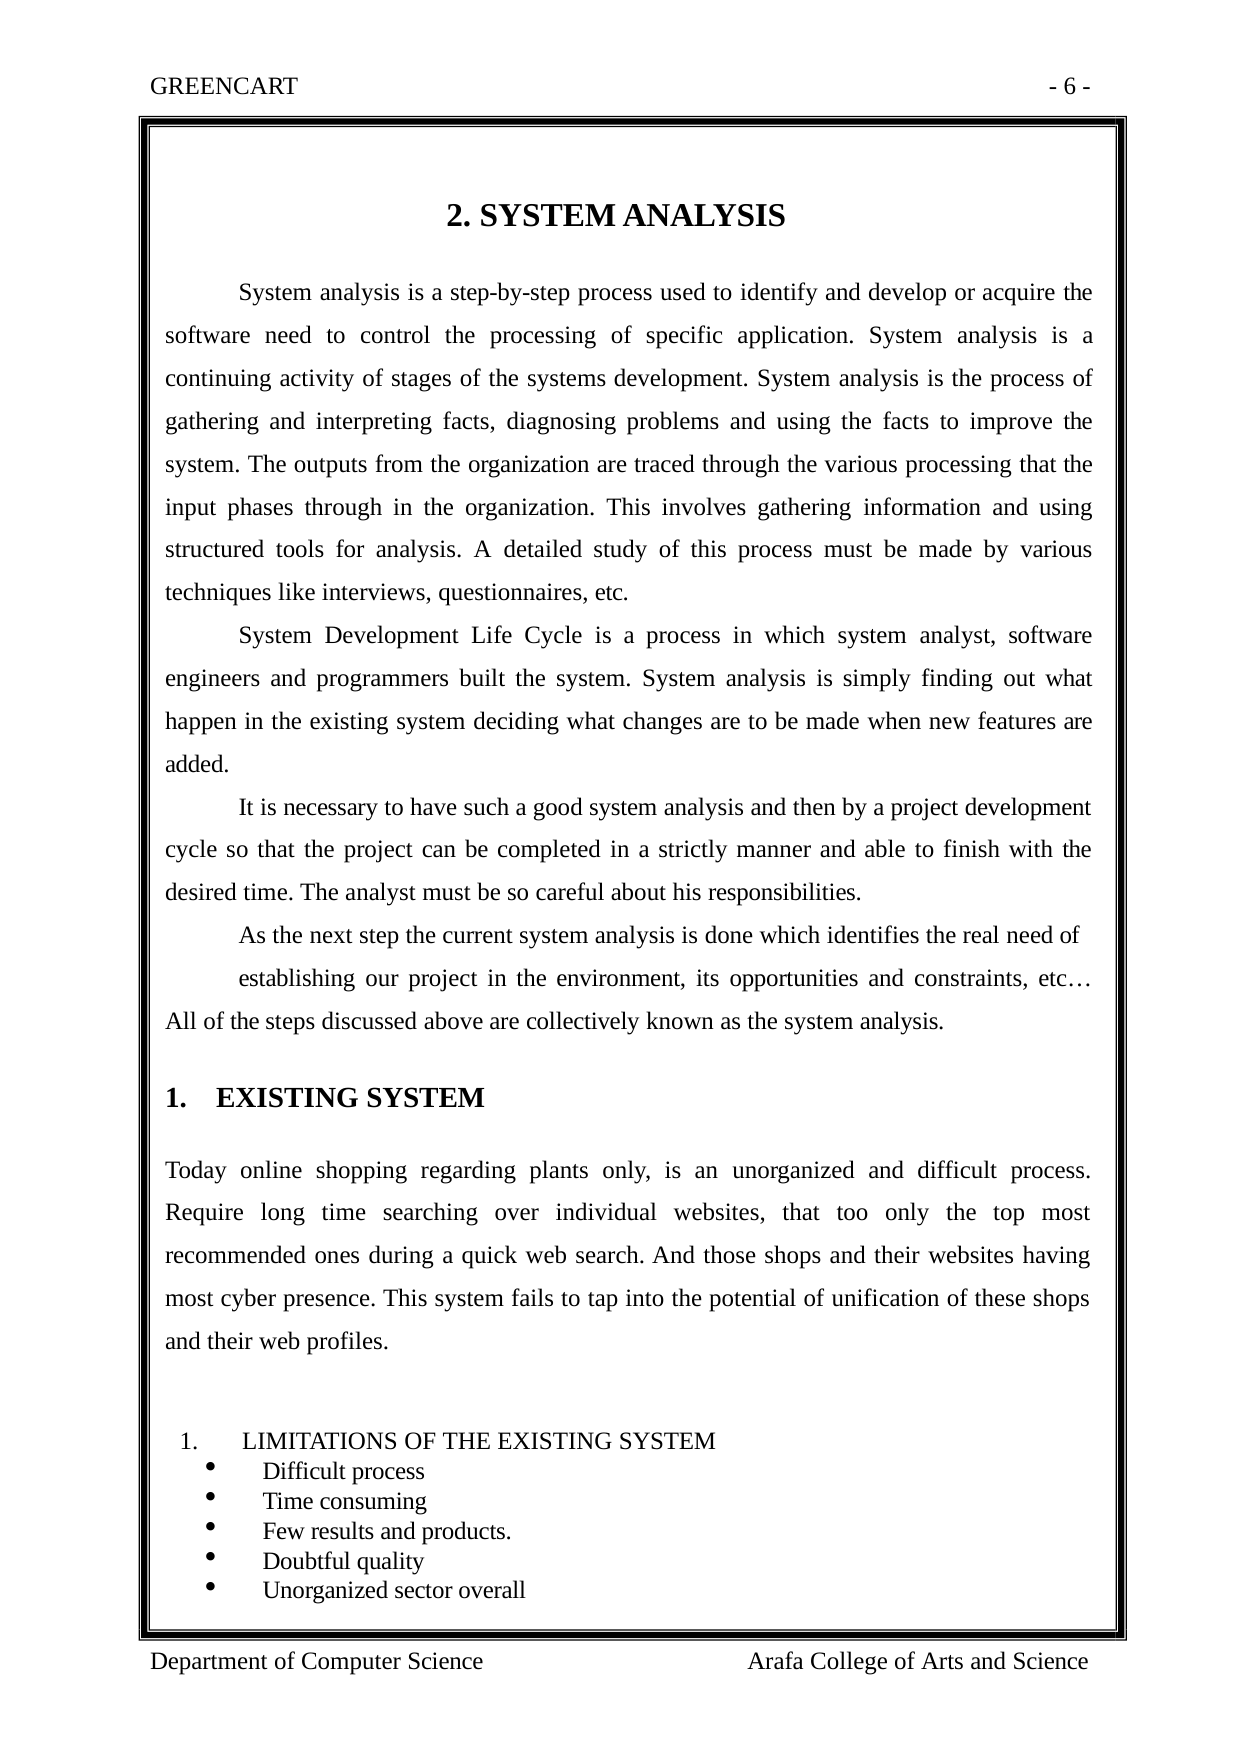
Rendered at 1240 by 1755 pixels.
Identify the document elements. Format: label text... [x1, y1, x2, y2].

text_box GREENCART [147, 67, 416, 99]
footer Arafa College of Arts and Science [745, 1645, 1093, 1755]
text_box - 6 - [1046, 67, 1093, 99]
slide_number Department of Computer Science [147, 1645, 488, 1755]
text_box 2. SYSTEM ANALYSIS System analysis is a step-by-step process used to identify and develop or acquire the software need to control the processing of specific application. System analysis is a continuing activity of stages of the systems development. System analysis is the process of gathering and interpreting facts, diagnosing problems and using the facts to improve the system. The outputs from the organization are traced through the various processing that the input phases through in the organization. This involves gathering information and using structured tools for analysis. A detailed study of this process must be made by various techniques like interviews, questionnaires, etc. System Development Life Cycle is a process in which system analyst, software engineers and programmers built the system. System analysis is simply finding out what happen in the existing system deciding what changes are to be made when new features are added. It is necessary to have such a good system analysis and then by a project development cycle so that the project can be completed in a strictly manner and able to finish with the desired time. The analyst must be so careful about his responsibilities. As the next step the current system analysis is done which identifies the real need of establishing our project in the environment, its opportunities and constraints, etc… All of the steps discussed above are collectively known as the system analysis. EXISTING SYSTEM Today online shopping regarding plants only, is an unorganized and difficult process. Require long time searching over individual websites, that too only the top most recommended ones during a quick web search. And those shops and their websites having most cyber presence. This system fails to tap into the potential of unification of these shops and their web profiles. LIMITATIONS OF THE EXISTING SYSTEM Difficult process Time consuming Few results and products. Doubtful quality Unorganized sector overall [162, 191, 1093, 1604]
text_box [138, 115, 1127, 1641]
